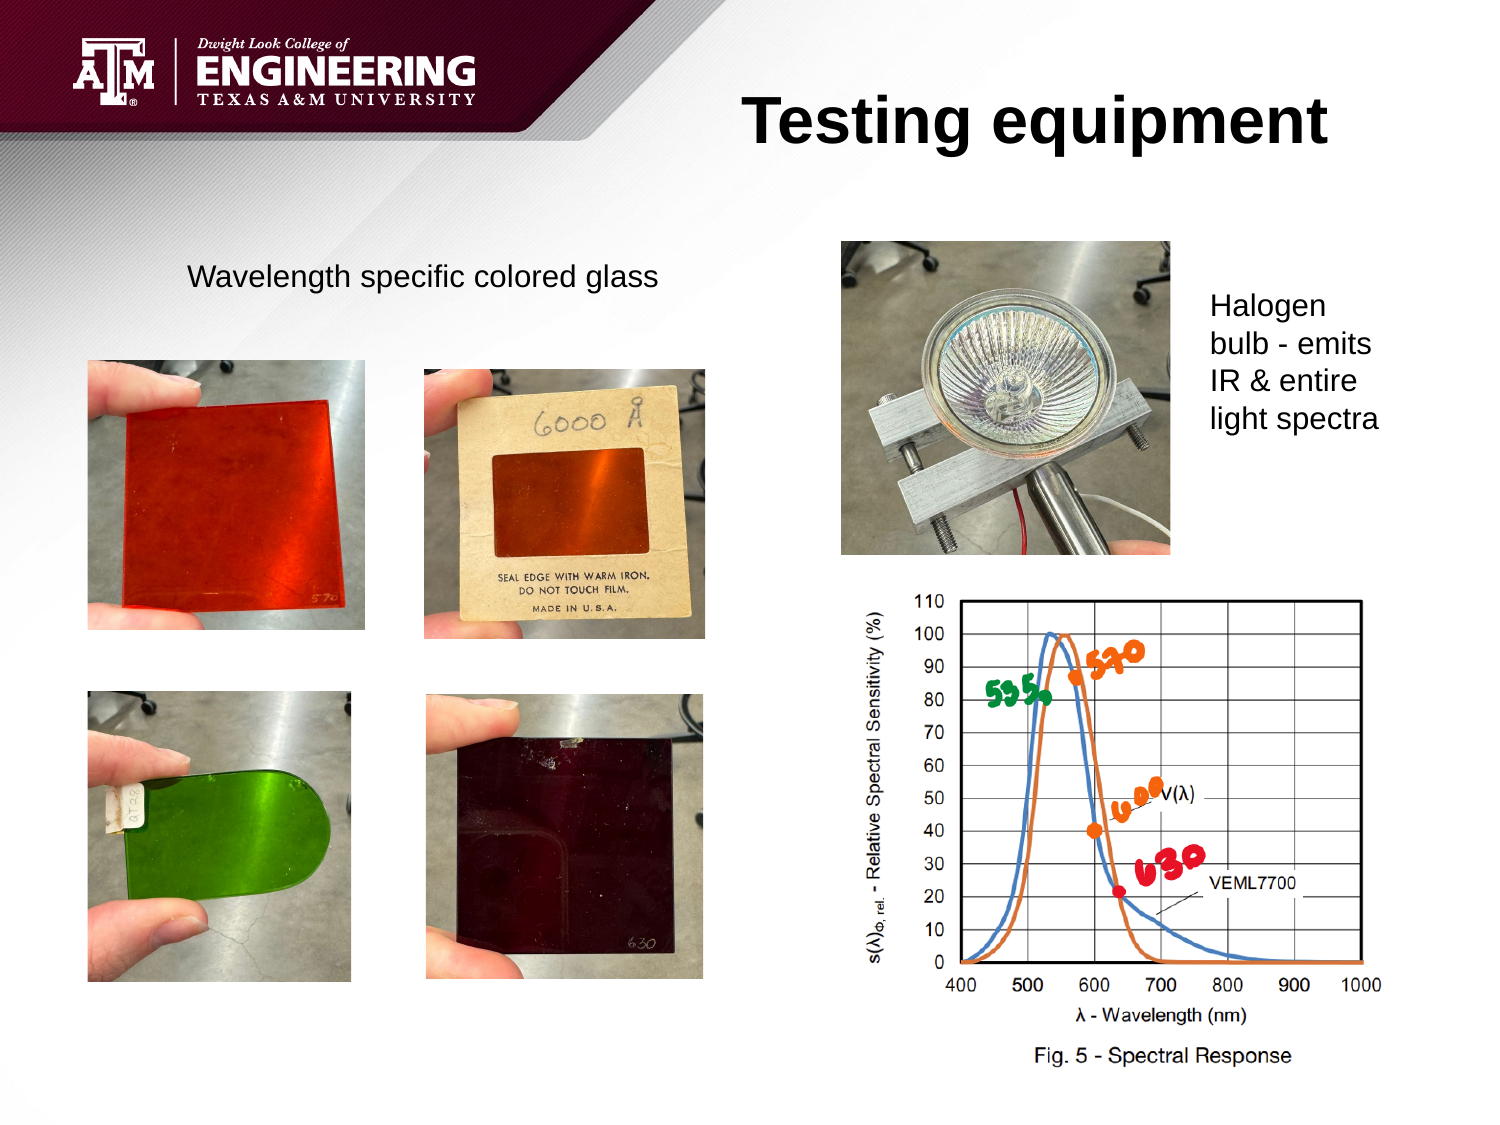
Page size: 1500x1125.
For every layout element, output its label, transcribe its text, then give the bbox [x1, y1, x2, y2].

title Testing equipment [691, 50, 1379, 183]
text_box Halogen bulb - emits IR & entire light spectra [1194, 270, 1408, 555]
text_box Wavelength specific colored glass [172, 241, 692, 333]
picture [0, 0, 1500, 1125]
